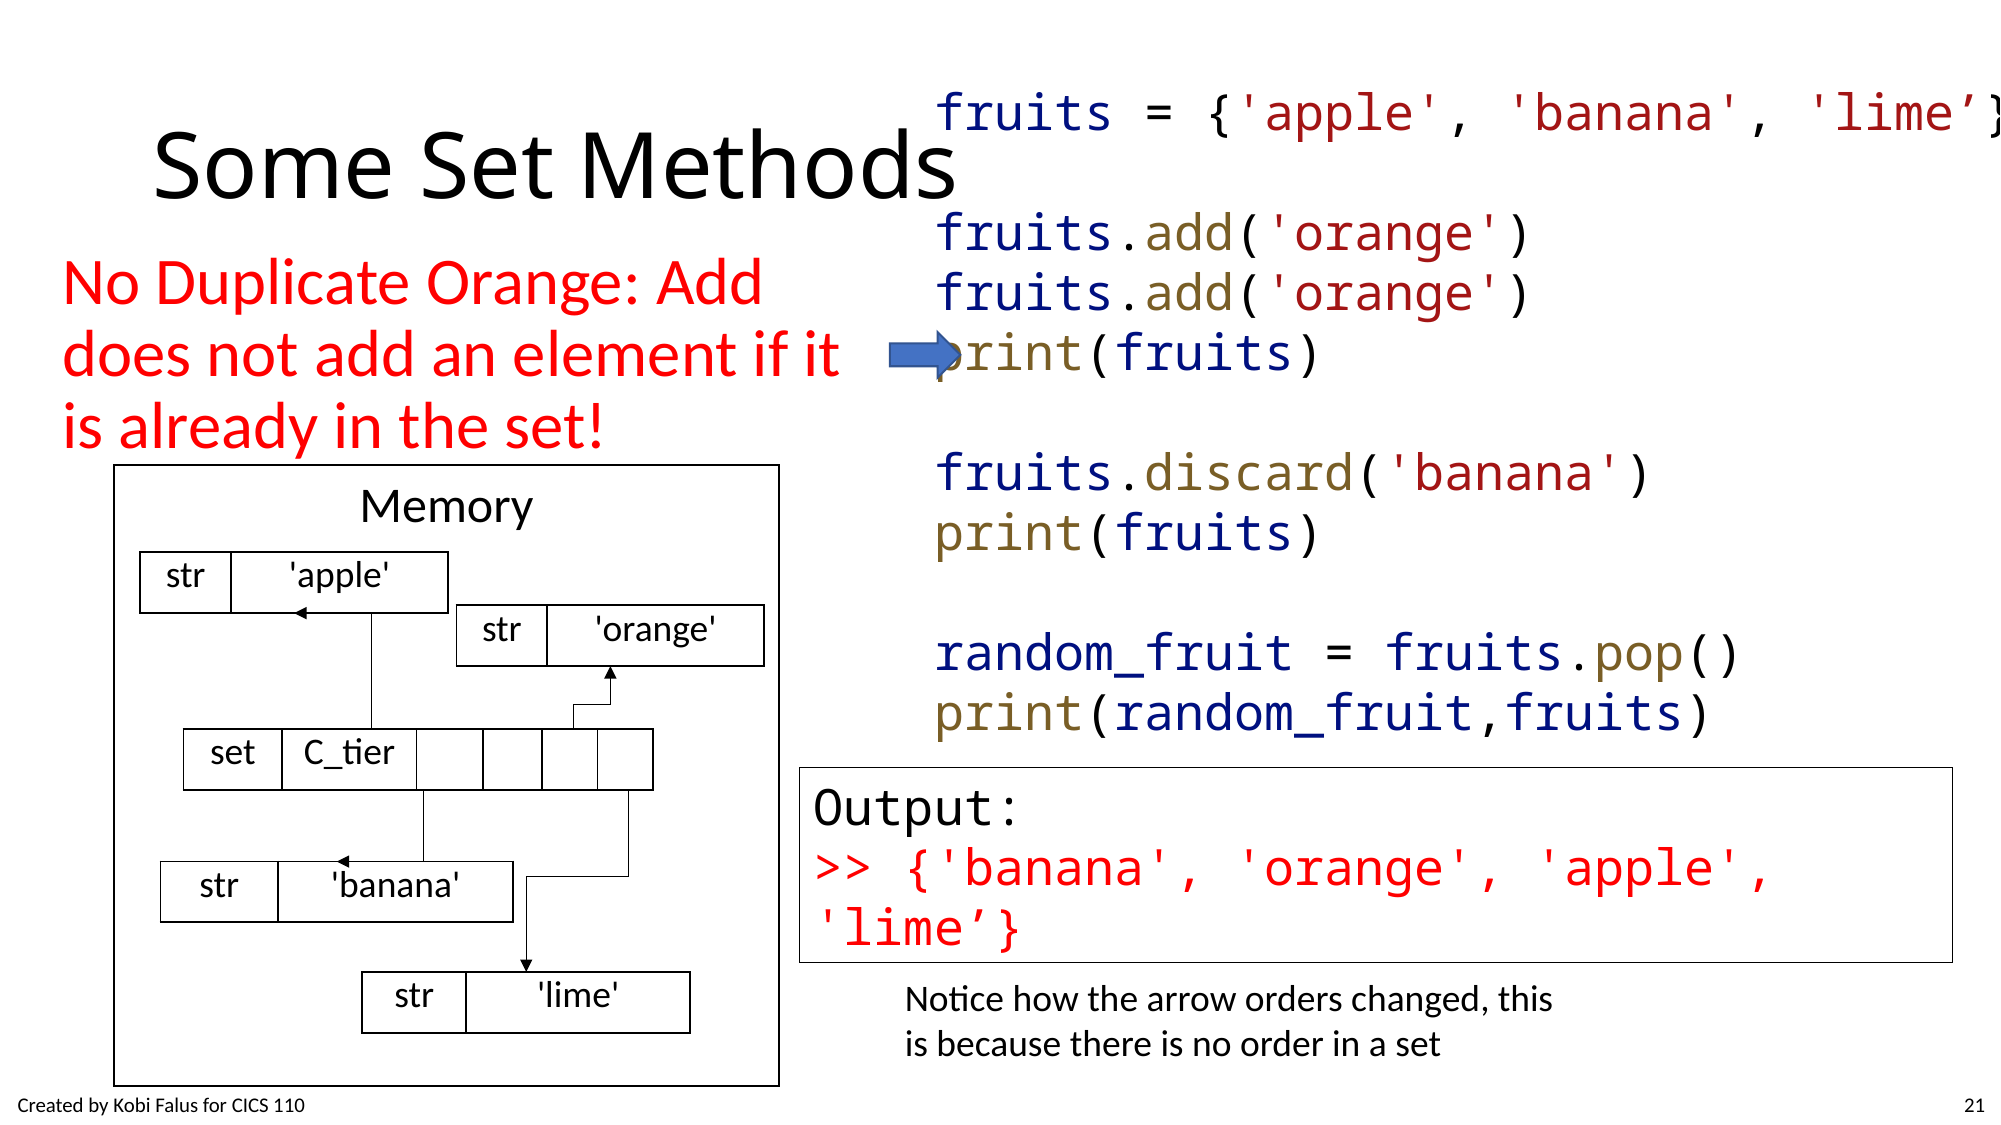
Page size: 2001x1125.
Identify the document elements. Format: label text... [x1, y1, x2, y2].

table_header 'banana' [279, 862, 482, 921]
table_header [598, 730, 652, 789]
table_header str [363, 973, 465, 1032]
table_header set [184, 730, 281, 789]
text_box Output: >> {'banana', 'orange', 'apple', 'lime’} [799, 767, 1953, 963]
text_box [554, 685, 630, 722]
list No Duplicate Orange: Add does not add an element if it is already in the set! [47, 239, 890, 954]
table_header 'apple' [232, 553, 447, 612]
table_header 'lime' [467, 973, 689, 1032]
text_box fruits = {'apple', 'banana', 'lime’} fruits.add('orange') fruits.add('orange') print(fruits) fruits.discard('banana') print(fruits) random_fruit = fruits.pop() print(random_fruit,fruits) [919, 73, 2000, 748]
table_header C_tier [283, 730, 369, 789]
table_header 'orange' [548, 606, 763, 665]
text_box Notice how the arrow orders changed, this is because there is no order in a set [890, 966, 1581, 1072]
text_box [307, 599, 436, 755]
text_box [888, 329, 962, 381]
text_box Memory [113, 464, 780, 1087]
table_header [543, 730, 597, 789]
table_header [484, 730, 541, 789]
table_header [478, 730, 482, 789]
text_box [482, 825, 673, 929]
table_header str [457, 606, 546, 665]
table_header str [161, 862, 277, 921]
table_header str [141, 553, 230, 612]
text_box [369, 720, 478, 895]
title Some Set Methods [137, 59, 1863, 278]
